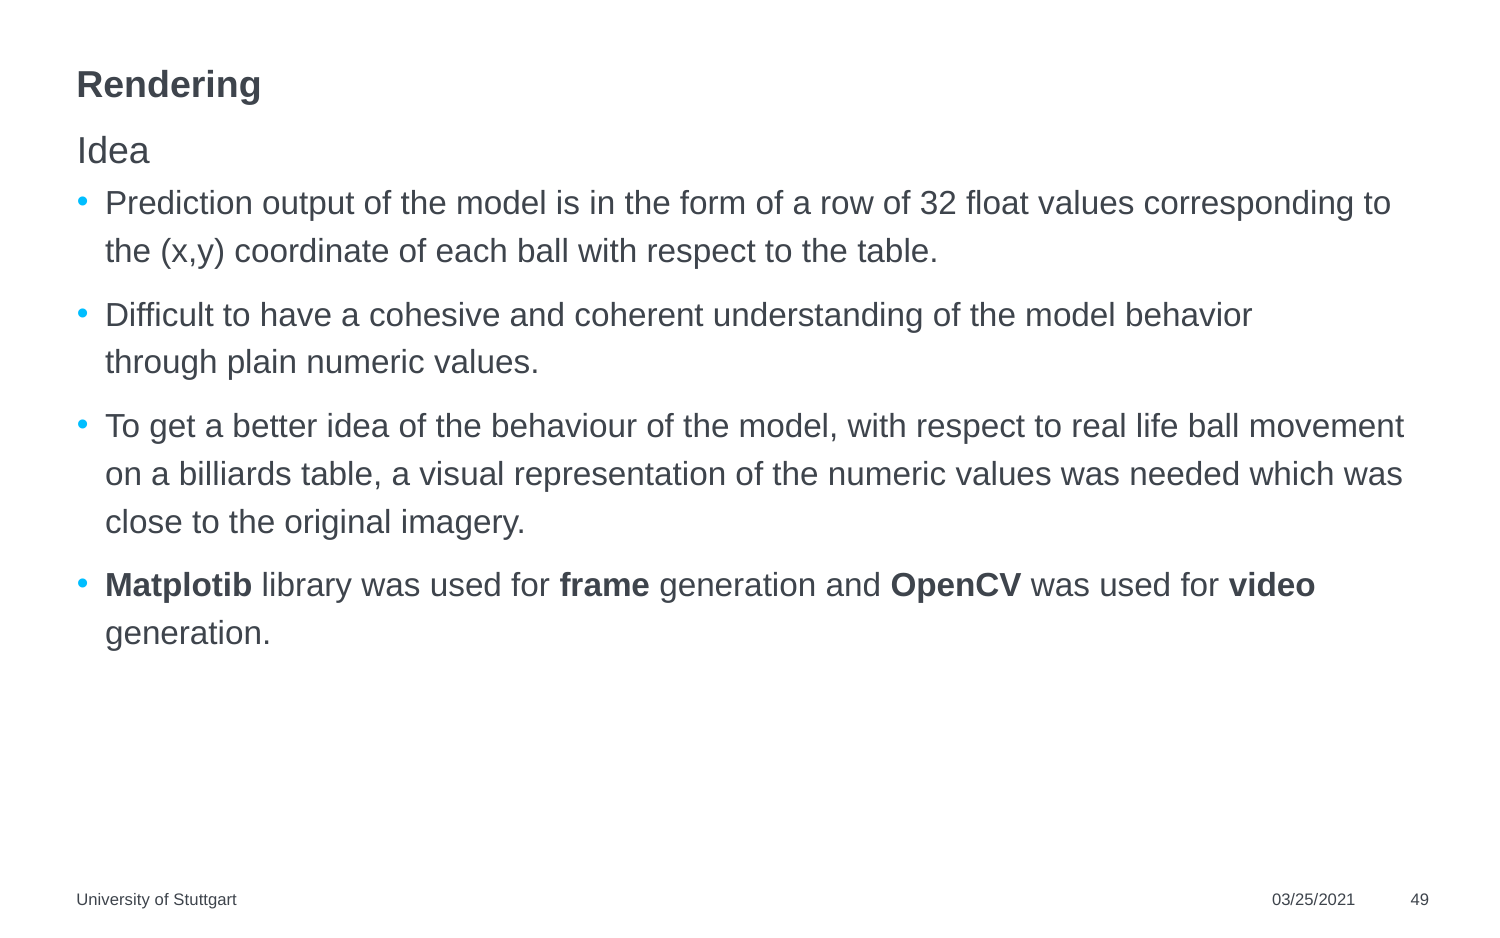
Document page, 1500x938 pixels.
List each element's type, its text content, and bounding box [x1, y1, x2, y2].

list Prediction output of the model is in the form of a row of 32 float values corresponding to the (x,y) coordinate of each ball with respect to the table. Difficult to have a cohesive and coherent understanding of the model behavior through plain numeric values. To get a better idea of the behaviour of the model, with respect to real life ball movement on a billiards table, a visual representation of the numeric values was needed which was close to the original imagery. Matplotib library was used for frame generation and OpenCV was used for video generation. [76, 173, 1430, 859]
footer University of Stuttgart [76, 888, 1072, 910]
slide_number 49 [1392, 888, 1430, 910]
list Idea [76, 117, 1430, 163]
title Rendering [76, 64, 1430, 117]
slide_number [1272, 888, 1360, 910]
